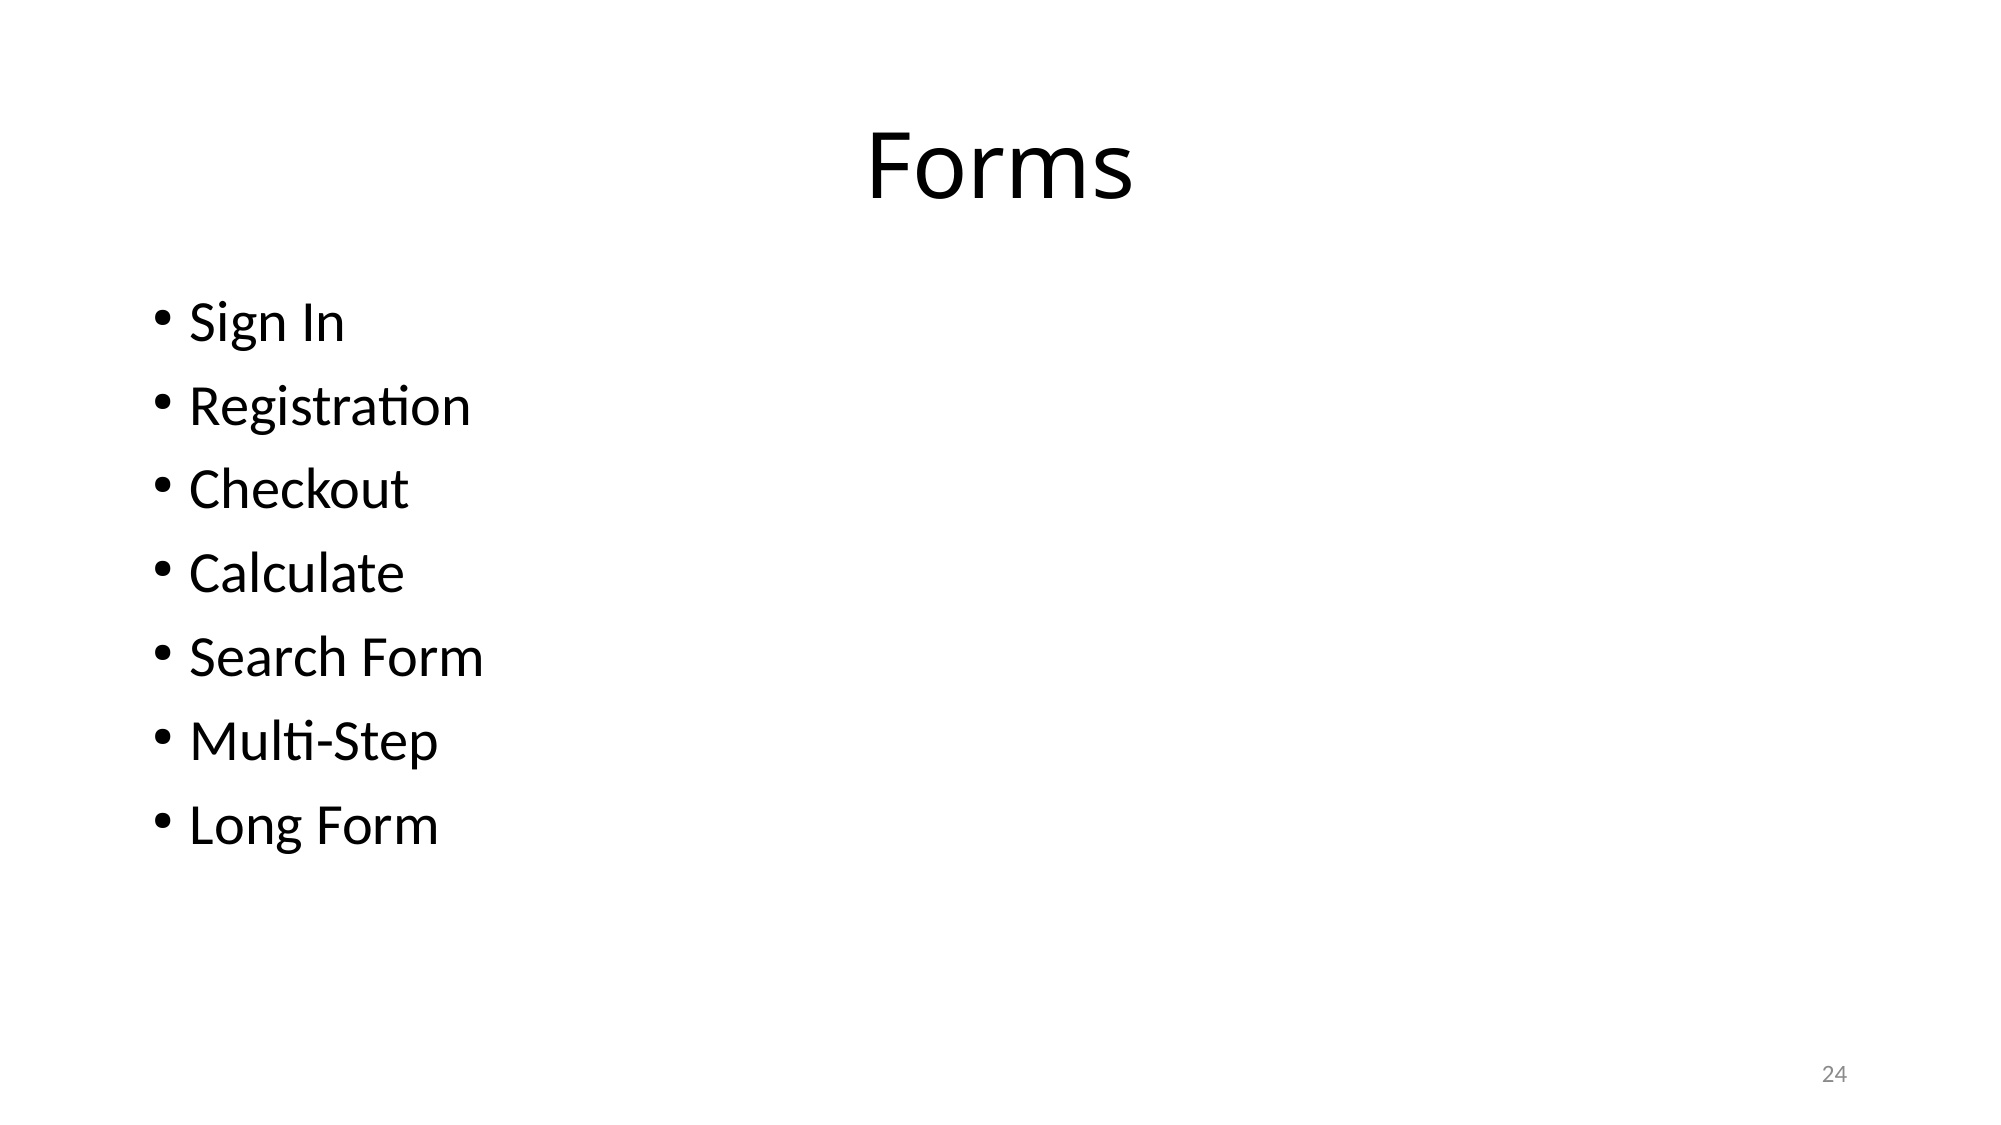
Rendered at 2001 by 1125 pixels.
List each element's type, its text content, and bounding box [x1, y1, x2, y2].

title Forms [137, 59, 1863, 278]
list Sign In Registration Checkout Calculate Search Form Multi-Step Long Form [137, 283, 1863, 998]
slide_number 24 [1412, 1042, 1863, 1103]
